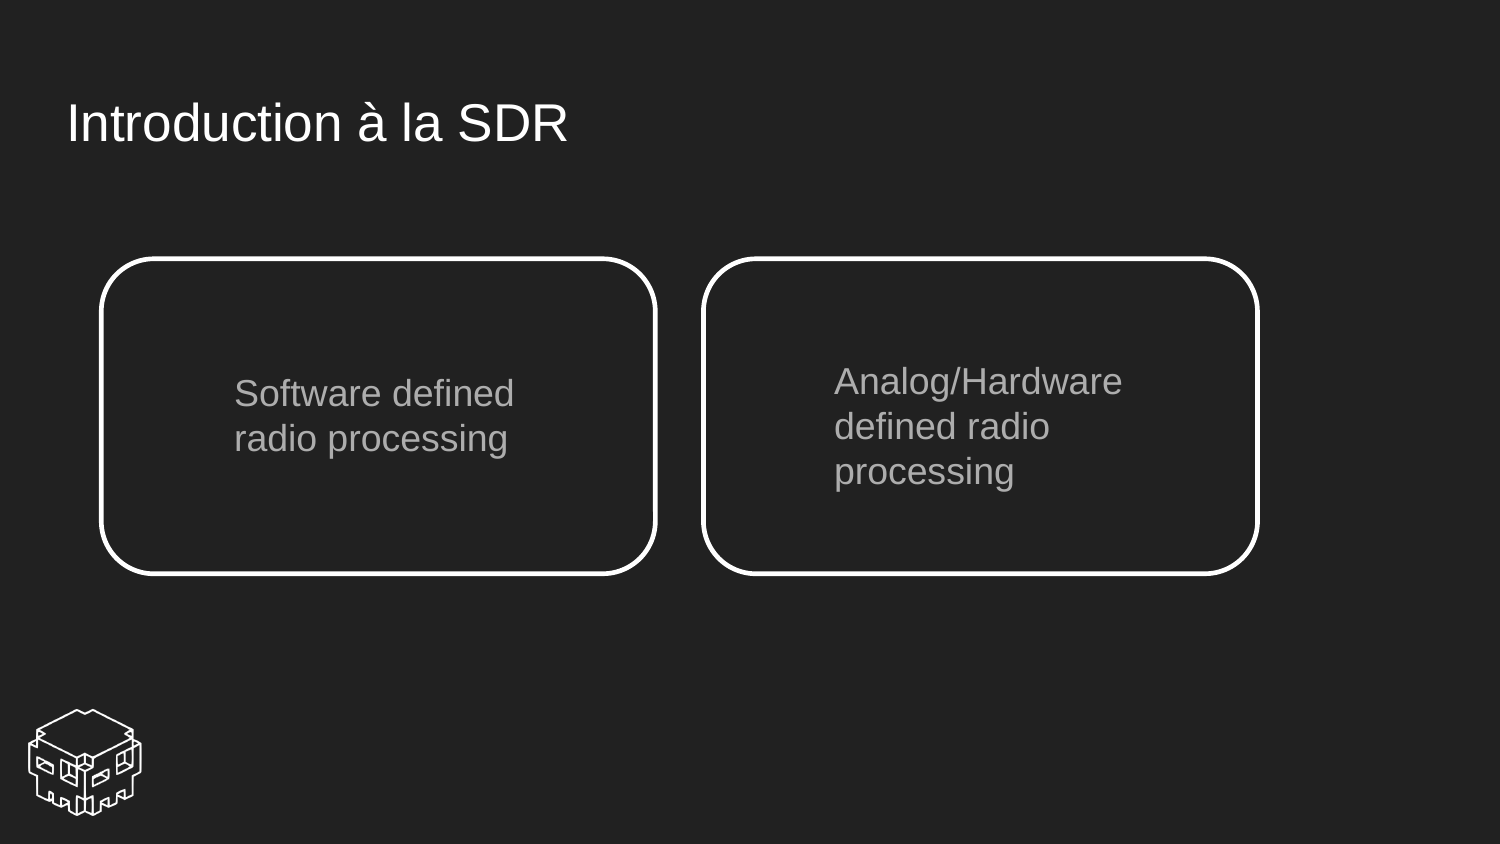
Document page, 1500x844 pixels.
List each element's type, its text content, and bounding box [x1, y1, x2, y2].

picture [19, 696, 150, 828]
text_box Analog/Hardware defined radio processing [819, 341, 1180, 478]
text_box [101, 258, 656, 574]
title Introduction à la SDR [51, 72, 1449, 167]
text_box [703, 258, 1258, 574]
text_box Software defined radio processing [219, 354, 538, 490]
